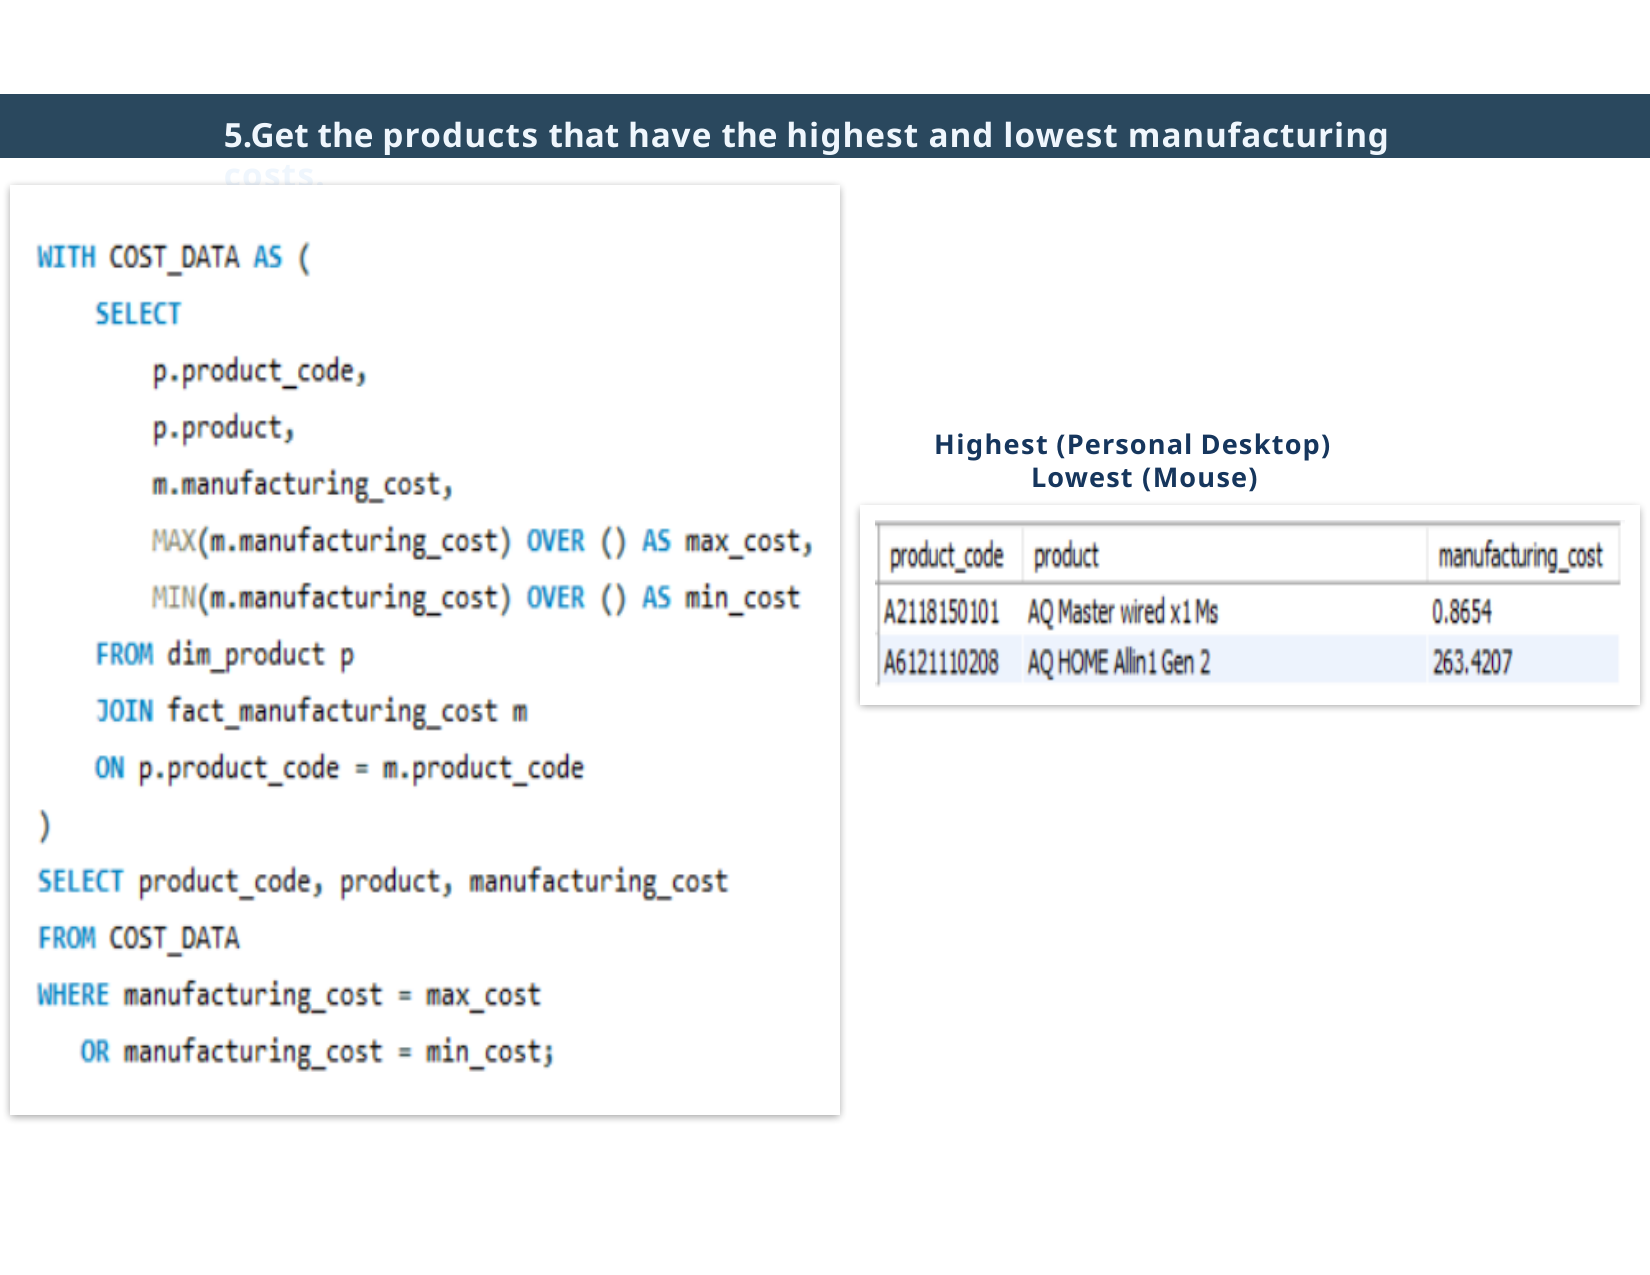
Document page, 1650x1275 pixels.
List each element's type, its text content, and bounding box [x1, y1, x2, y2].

picture [874, 519, 1626, 691]
text_box [0, 94, 1650, 158]
text_box Highest (Personal Desktop) Lowest (Mouse) [924, 424, 1338, 494]
picture [24, 198, 826, 1101]
text_box 5.Get the products that have the highest and lowest manufacturing costs. [221, 112, 1428, 195]
